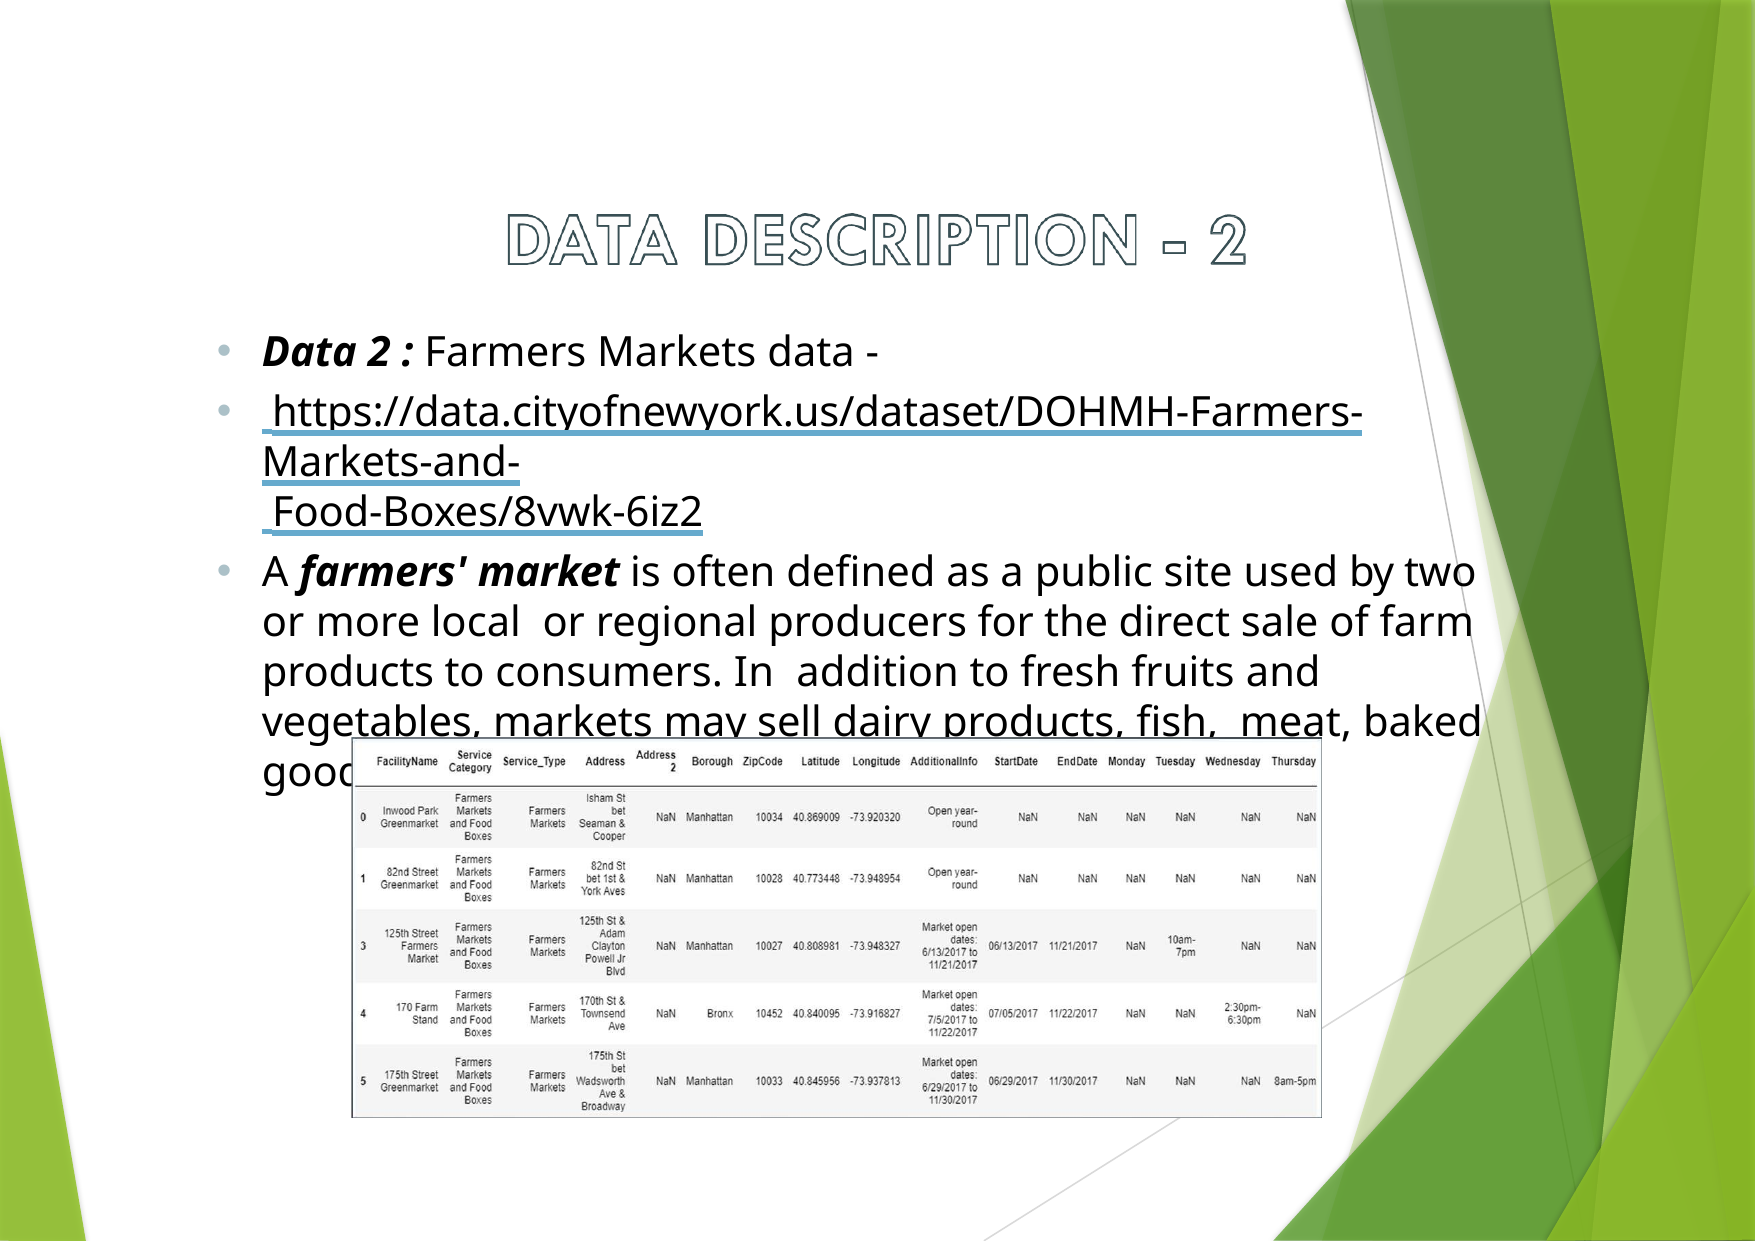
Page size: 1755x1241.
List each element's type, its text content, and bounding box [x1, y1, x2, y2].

text_box [705, 213, 1137, 266]
text_box [1210, 214, 1246, 265]
text_box [1162, 241, 1186, 254]
text_box Data 2 : Farmers Markets data - https://data.cityofnewyork.us/dataset/DOHMH-Farmers-Markets-and- Food-Boxes/8vwk-6iz2 A farmers' market is often defined as a public site used by two or more local or regional producers for the direct sale of farm products to consumers. In addition to fresh fruits and vegetables, markets may sell dairy products, fish, meat, baked goods, and other minimally processed foods. [214, 312, 1529, 796]
text_box [351, 737, 1322, 1118]
text_box [1213, 217, 1243, 262]
text_box [507, 214, 678, 265]
